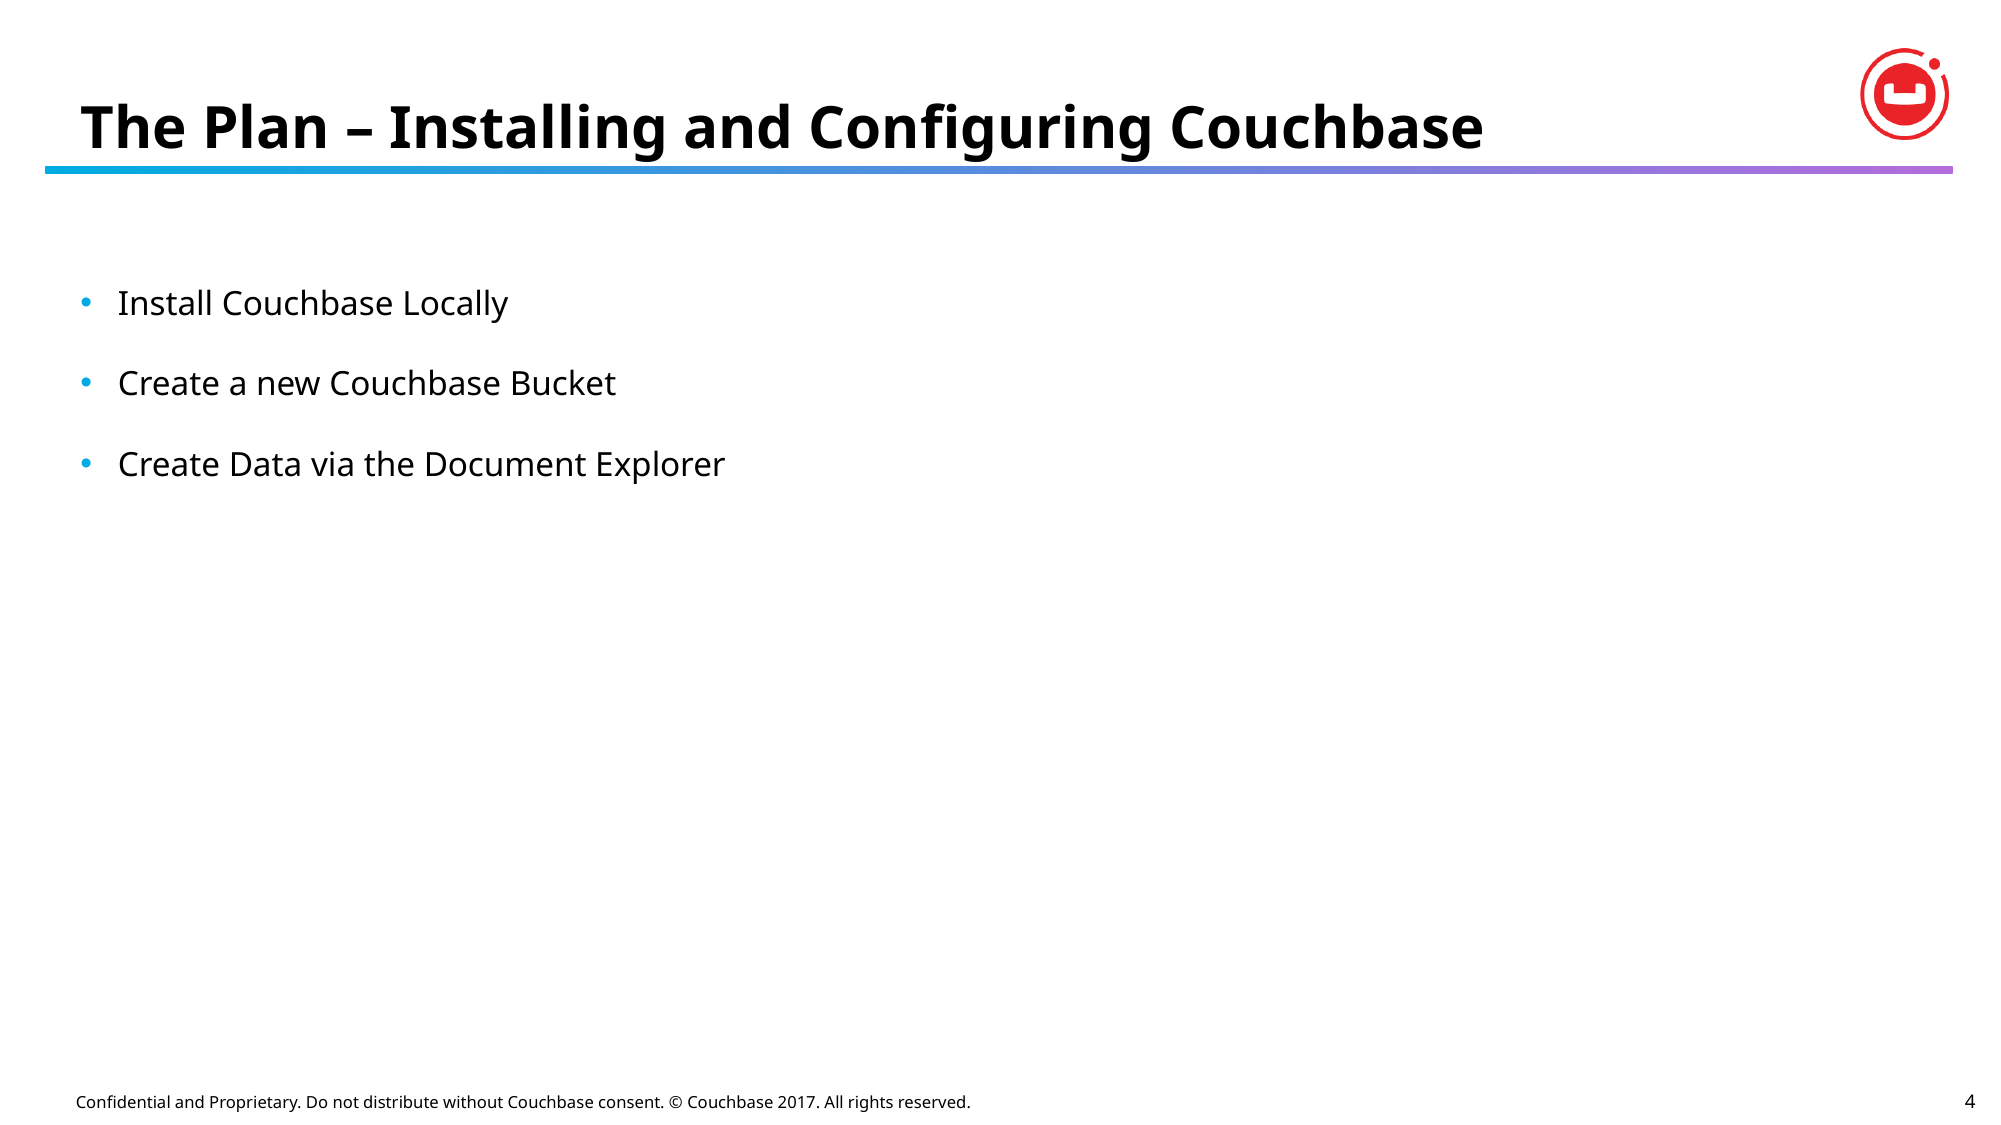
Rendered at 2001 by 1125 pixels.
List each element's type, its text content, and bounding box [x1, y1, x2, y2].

picture [1860, 48, 1958, 140]
title The Plan – Installing and Configuring Couchbase [65, 84, 1768, 175]
list Install Couchbase Locally Create a new Couchbase Bucket Create Data via the Document Explorer [65, 254, 1905, 1001]
